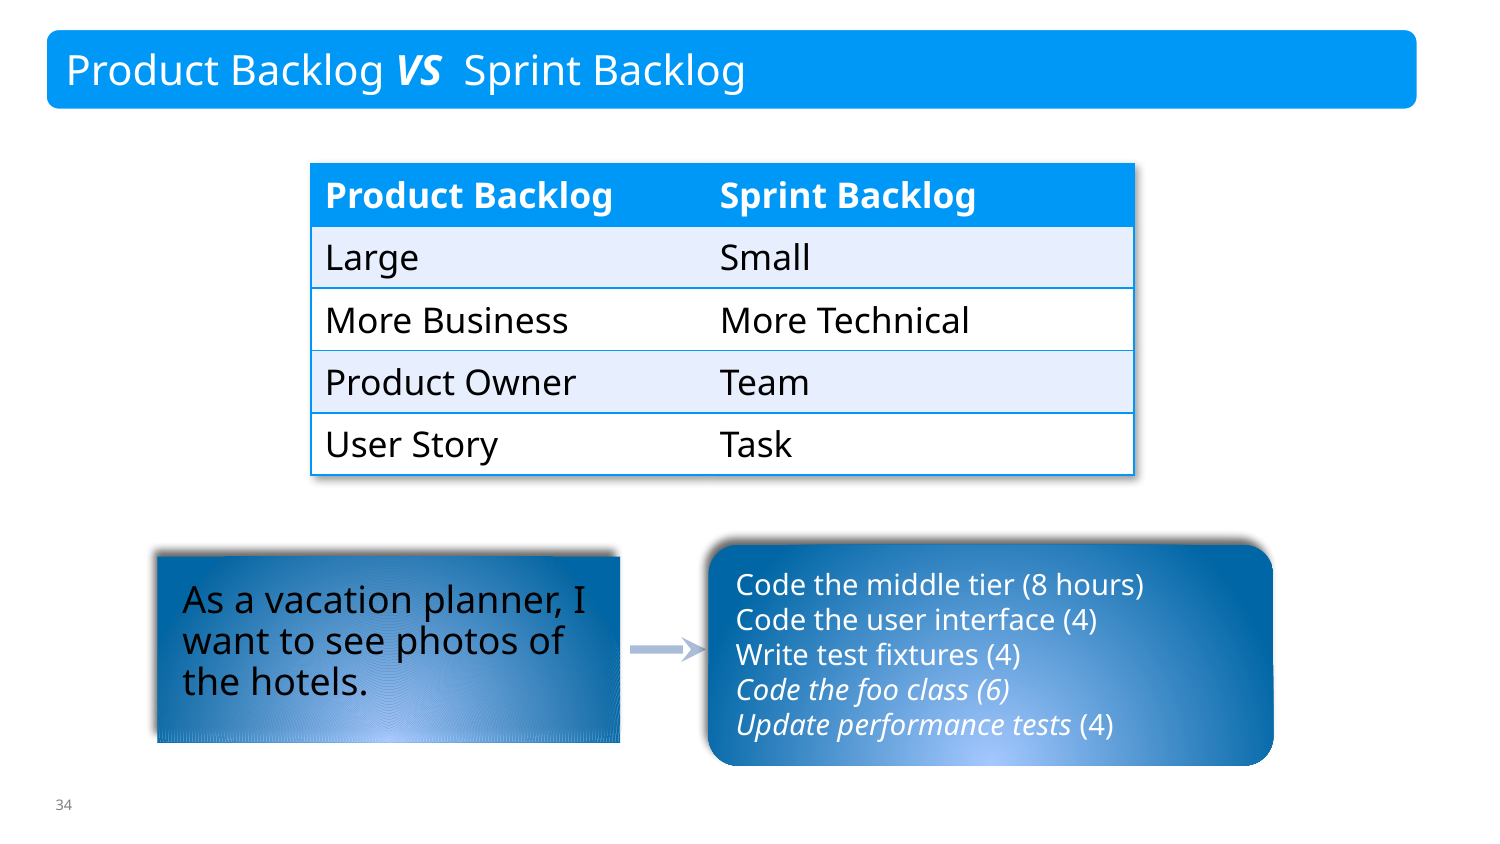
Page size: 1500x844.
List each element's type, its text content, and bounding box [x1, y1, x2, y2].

table_cell Team [706, 351, 1133, 412]
table_cell Task [706, 414, 1133, 474]
table_cell Small [706, 227, 1133, 287]
table_header Product Backlog [312, 164, 706, 225]
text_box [708, 544, 1276, 766]
table_cell User Story [312, 414, 706, 474]
table_cell More Business [312, 289, 706, 350]
text_box As a vacation planner, I want to see photos of the hotels. [157, 556, 621, 743]
table_cell Product Owner [312, 351, 706, 412]
table_cell More Technical [706, 289, 1133, 350]
table_cell Large [312, 227, 706, 287]
table_header Sprint Backlog [706, 164, 1133, 225]
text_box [44, 27, 1419, 111]
